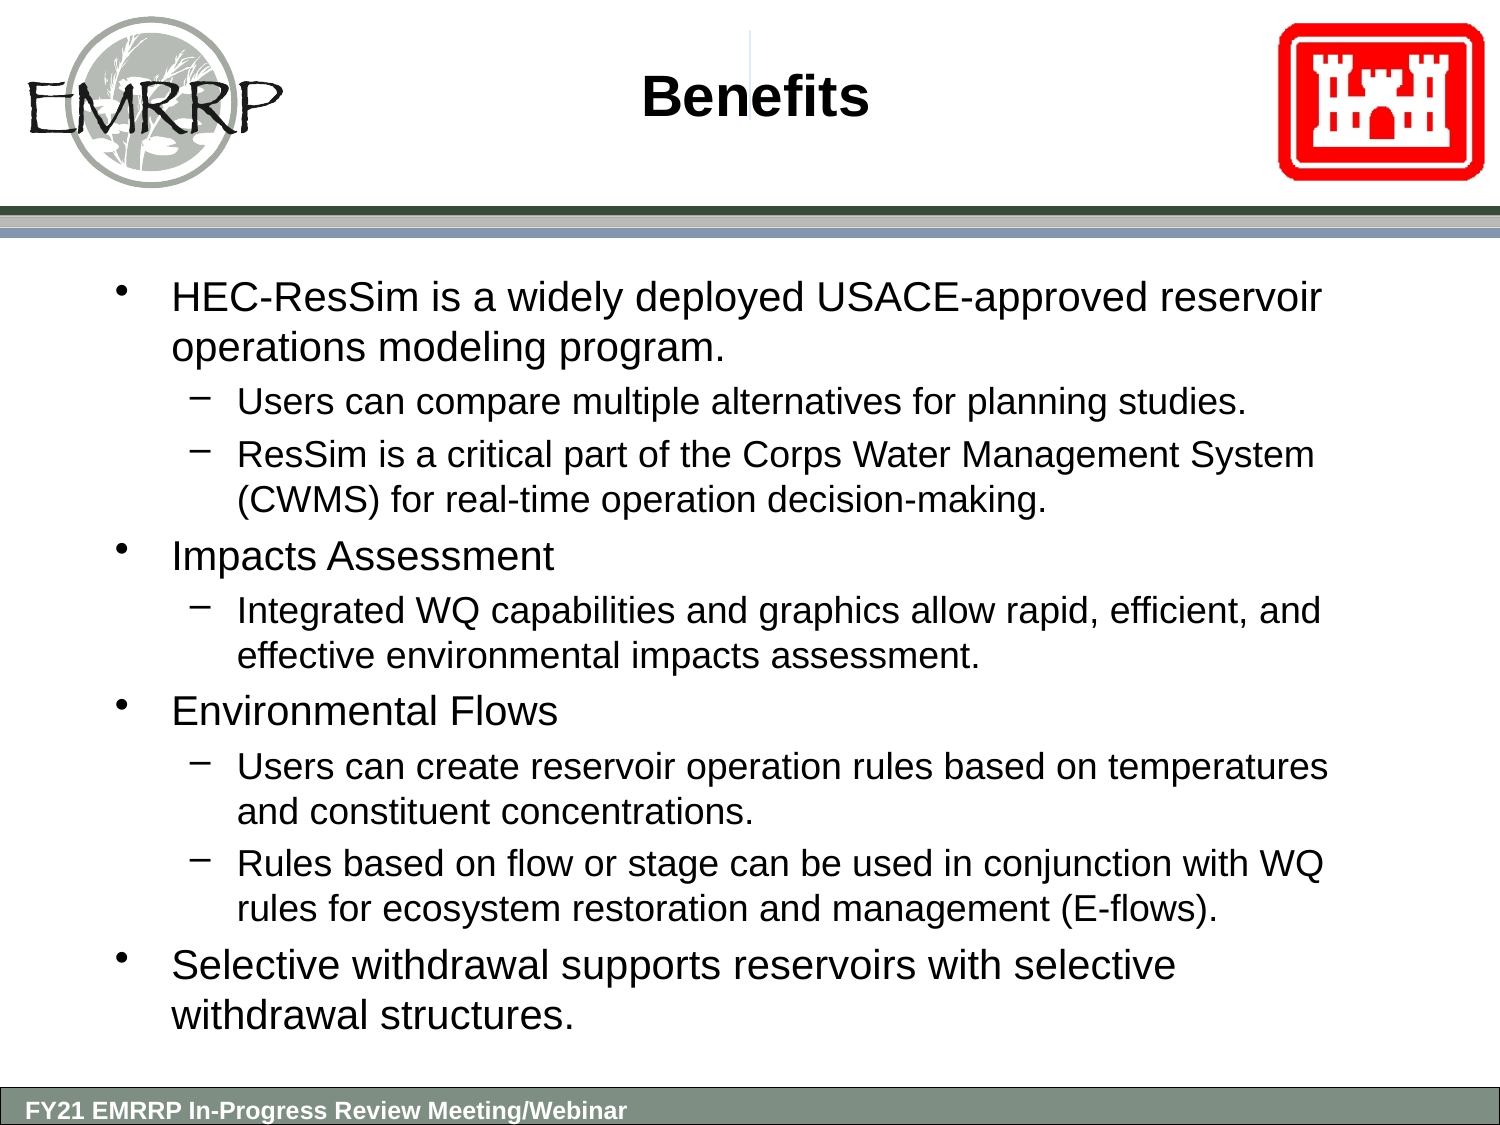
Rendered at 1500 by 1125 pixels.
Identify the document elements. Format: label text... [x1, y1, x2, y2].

title Benefits [274, 49, 1238, 178]
picture [1275, 21, 1488, 183]
list HEC-ResSim is a widely deployed USACE-approved reservoir operations modeling program. Users can compare multiple alternatives for planning studies. ResSim is a critical part of the Corps Water Management System (CWMS) for real-time operation decision-making. Impacts Assessment Integrated WQ capabilities and graphics allow rapid, efficient, and effective environmental impacts assessment. Environmental Flows Users can create reservoir operation rules based on temperatures and constituent concentrations. Rules based on flow or stage can be used in conjunction with WQ rules for ecosystem restoration and management (E-flows). Selective withdrawal supports reservoirs with selective withdrawal structures. [99, 262, 1376, 1046]
picture [0, 206, 1500, 238]
picture [24, 12, 285, 191]
